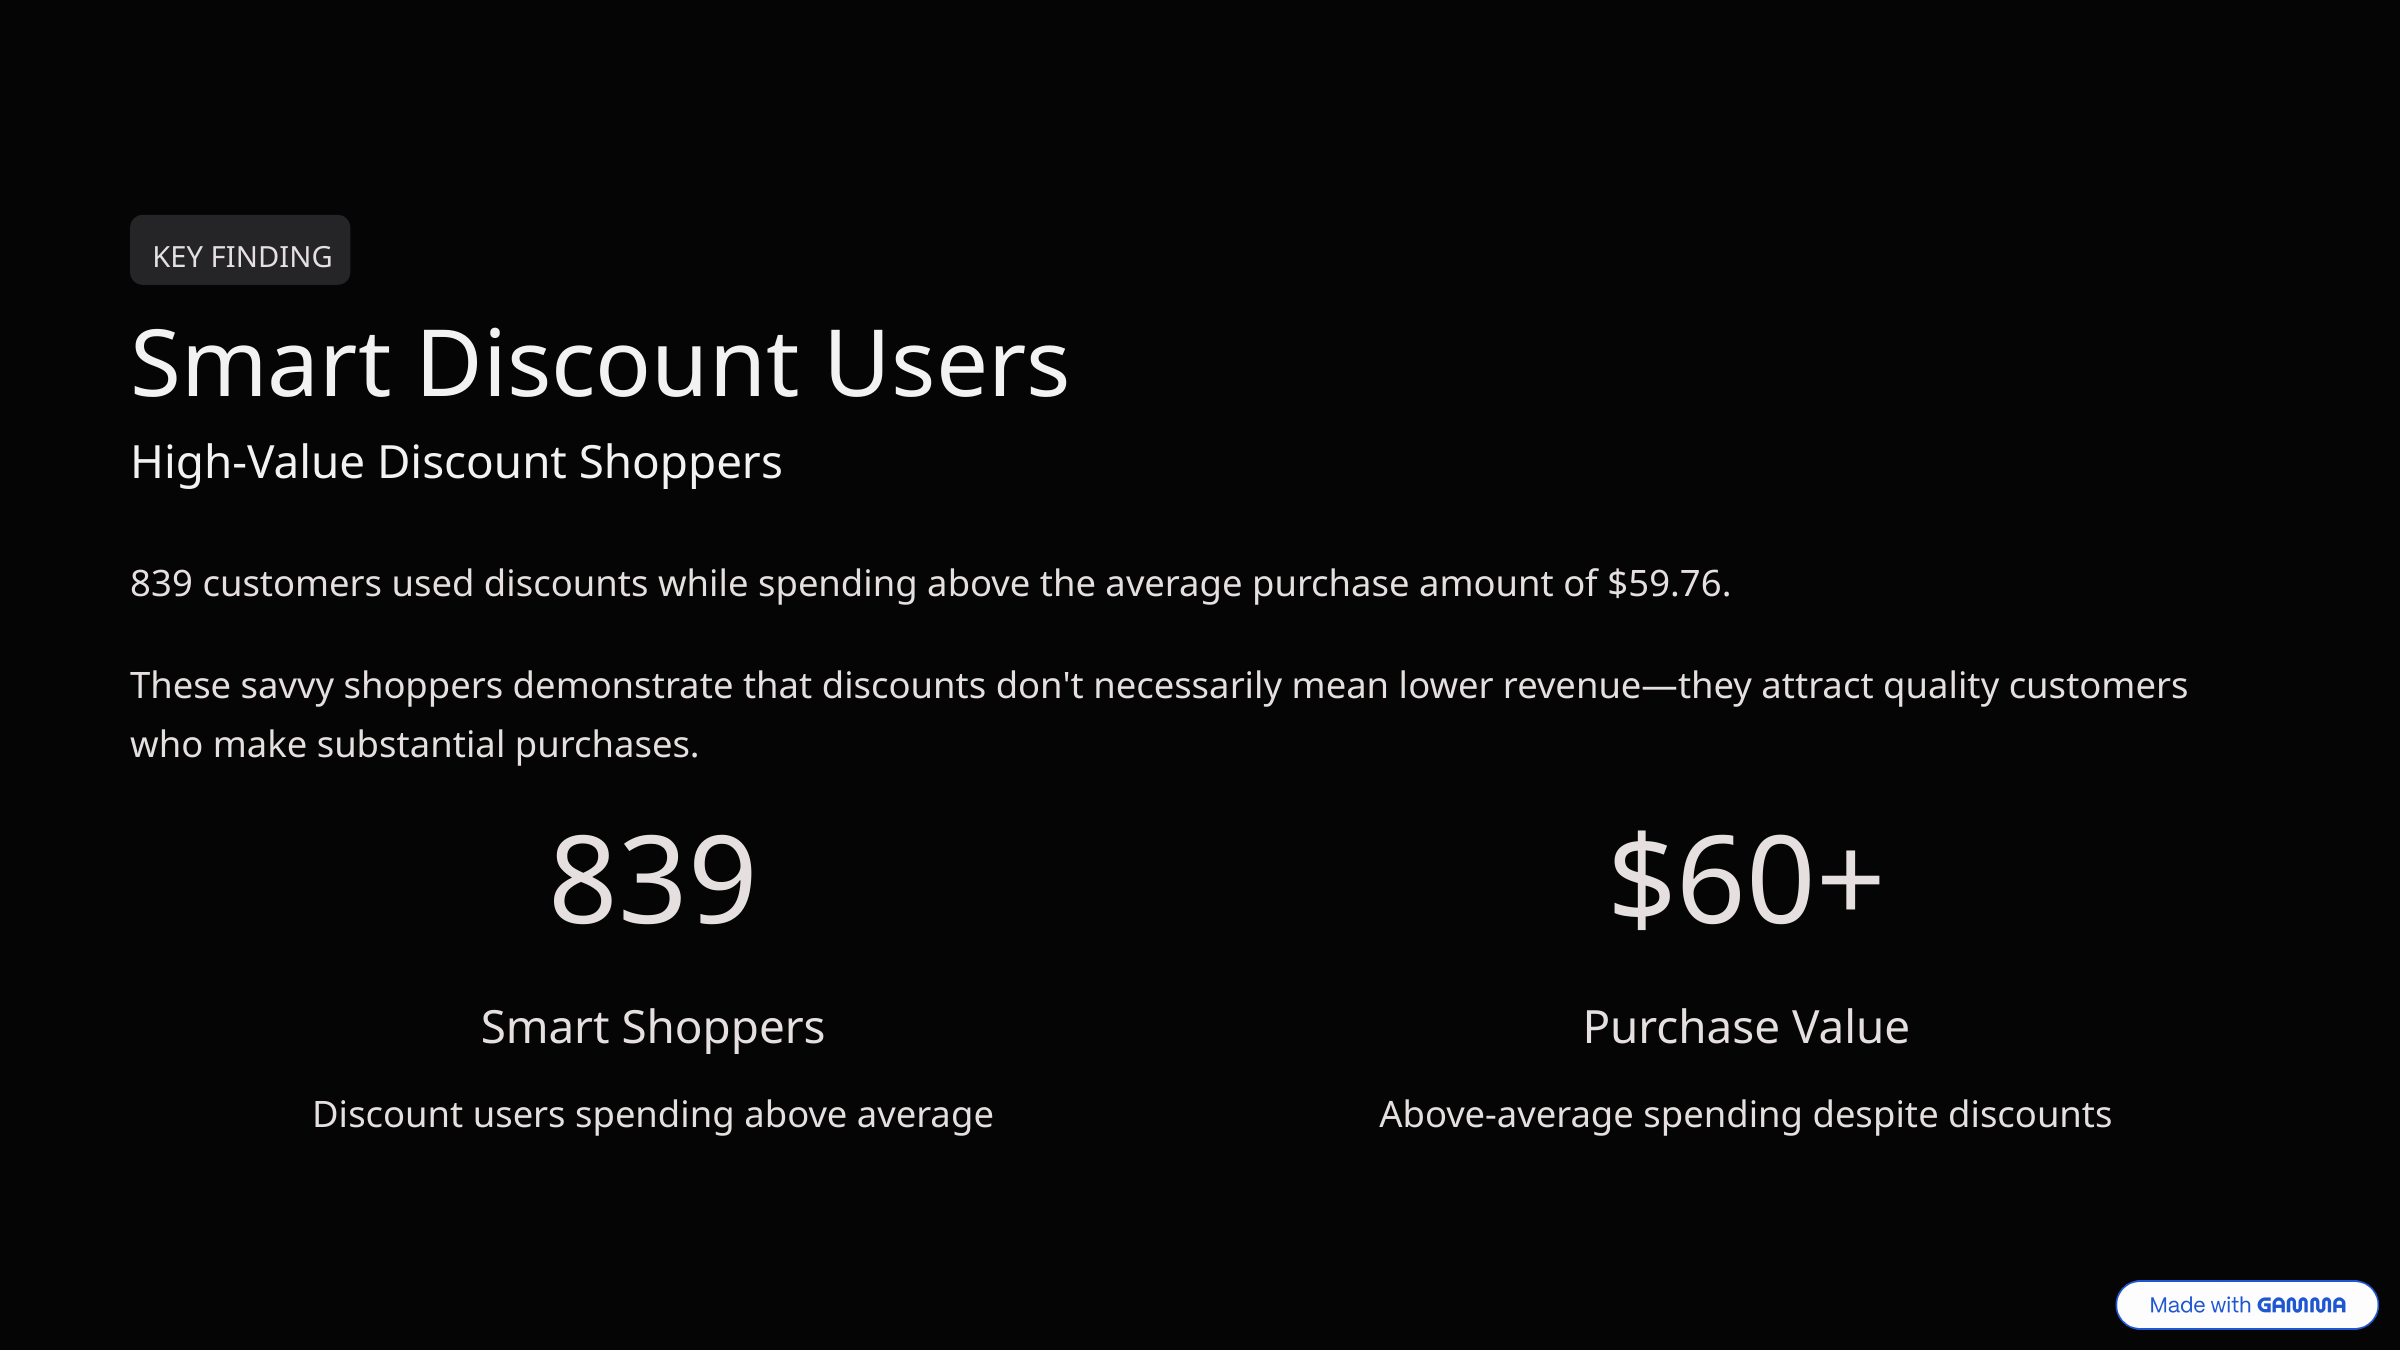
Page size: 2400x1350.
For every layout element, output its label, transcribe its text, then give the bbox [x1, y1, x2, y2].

text_box These savvy shoppers demonstrate that discounts don't necessarily mean lower revenue—they attract quality customers who make substantial purchases. [130, 646, 2270, 766]
text_box Smart Shoppers [420, 994, 886, 1054]
text_box Discount users spending above average [130, 1075, 1177, 1135]
text_box [130, 214, 351, 285]
text_box 839 customers used discounts while spending above the average purchase amount of $59.76. [130, 544, 2270, 605]
text_box High-Value Discount Shoppers [130, 430, 833, 489]
text_box 839 [130, 825, 1177, 949]
text_box KEY FINDING [152, 226, 328, 274]
picture [2106, 1271, 2389, 1339]
text_box Above-average spending despite discounts [1223, 1075, 2270, 1135]
text_box $60+ [1223, 825, 2270, 949]
text_box Smart Discount Users [130, 299, 1109, 416]
text_box Purchase Value [1513, 994, 1979, 1054]
